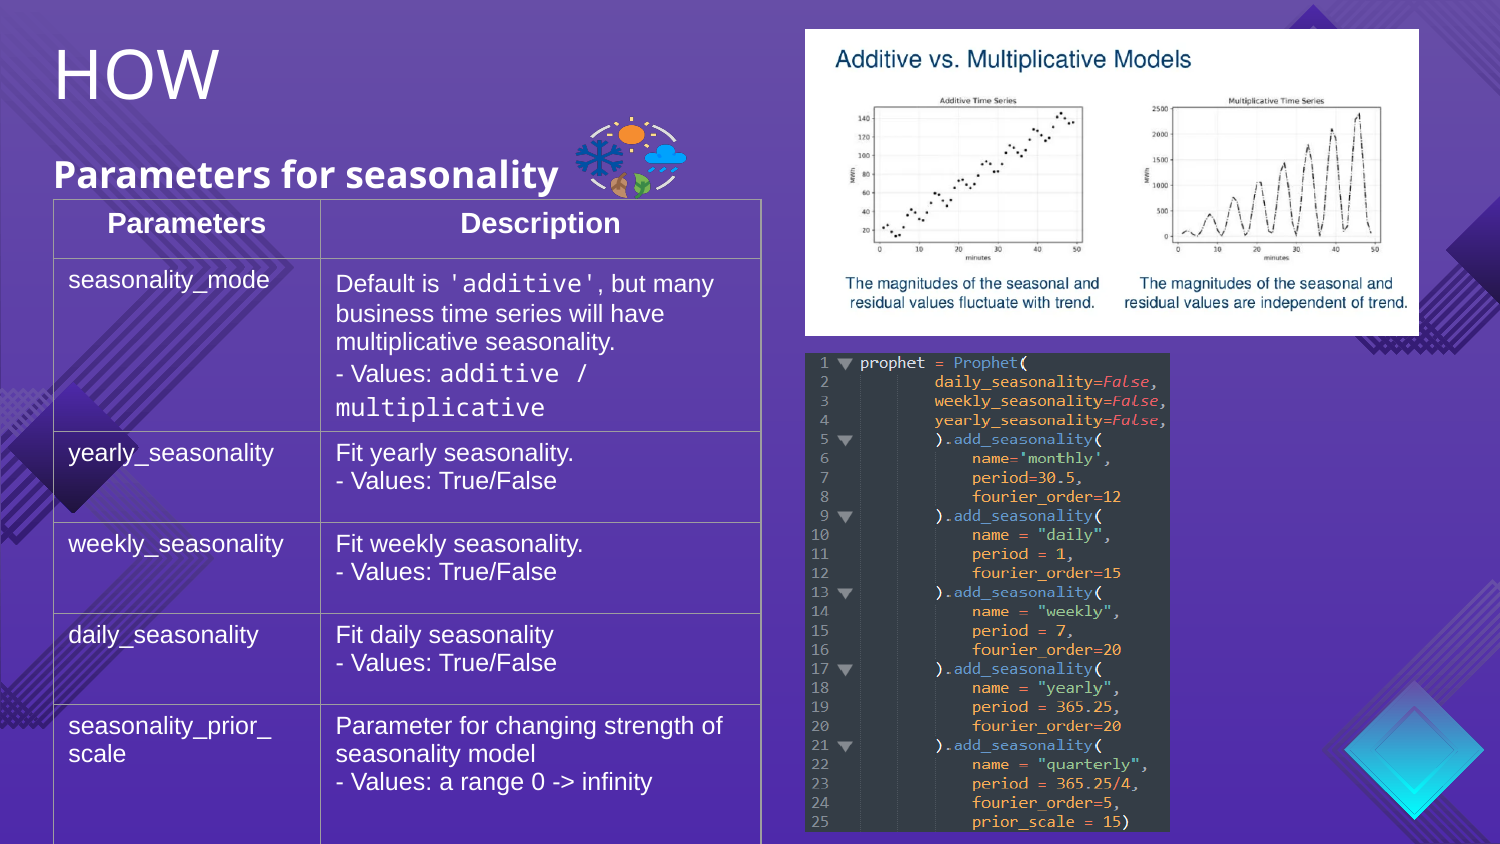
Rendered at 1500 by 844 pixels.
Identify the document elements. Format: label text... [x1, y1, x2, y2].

picture [804, 29, 1419, 337]
table_cell Parameter for changing strength of seasonality model - Values: a range 0 -> infinity [321, 705, 760, 844]
table_cell weekly_seasonality [54, 523, 320, 613]
table_cell seasonality_mode [54, 259, 320, 431]
picture [570, 114, 693, 202]
table_header Parameters [54, 200, 320, 258]
table_cell daily_seasonality [54, 614, 320, 704]
table_cell yearly_seasonality [54, 432, 320, 522]
table_header Description [321, 200, 760, 258]
picture [804, 352, 1170, 833]
table_cell Fit daily seasonality - Values: True/False [321, 614, 760, 704]
table_cell Fit yearly seasonality. - Values: True/False [321, 432, 760, 522]
table_cell Default is 'additive', but many business time series will have multiplicative seasonality. - Values: additive / multiplicative [321, 259, 760, 431]
title HOW [37, 16, 1304, 111]
table_cell seasonality_prior_ scale [54, 705, 320, 844]
title Parameters for seasonality [37, 105, 677, 211]
table_cell Fit weekly seasonality. - Values: True/False [321, 523, 760, 613]
